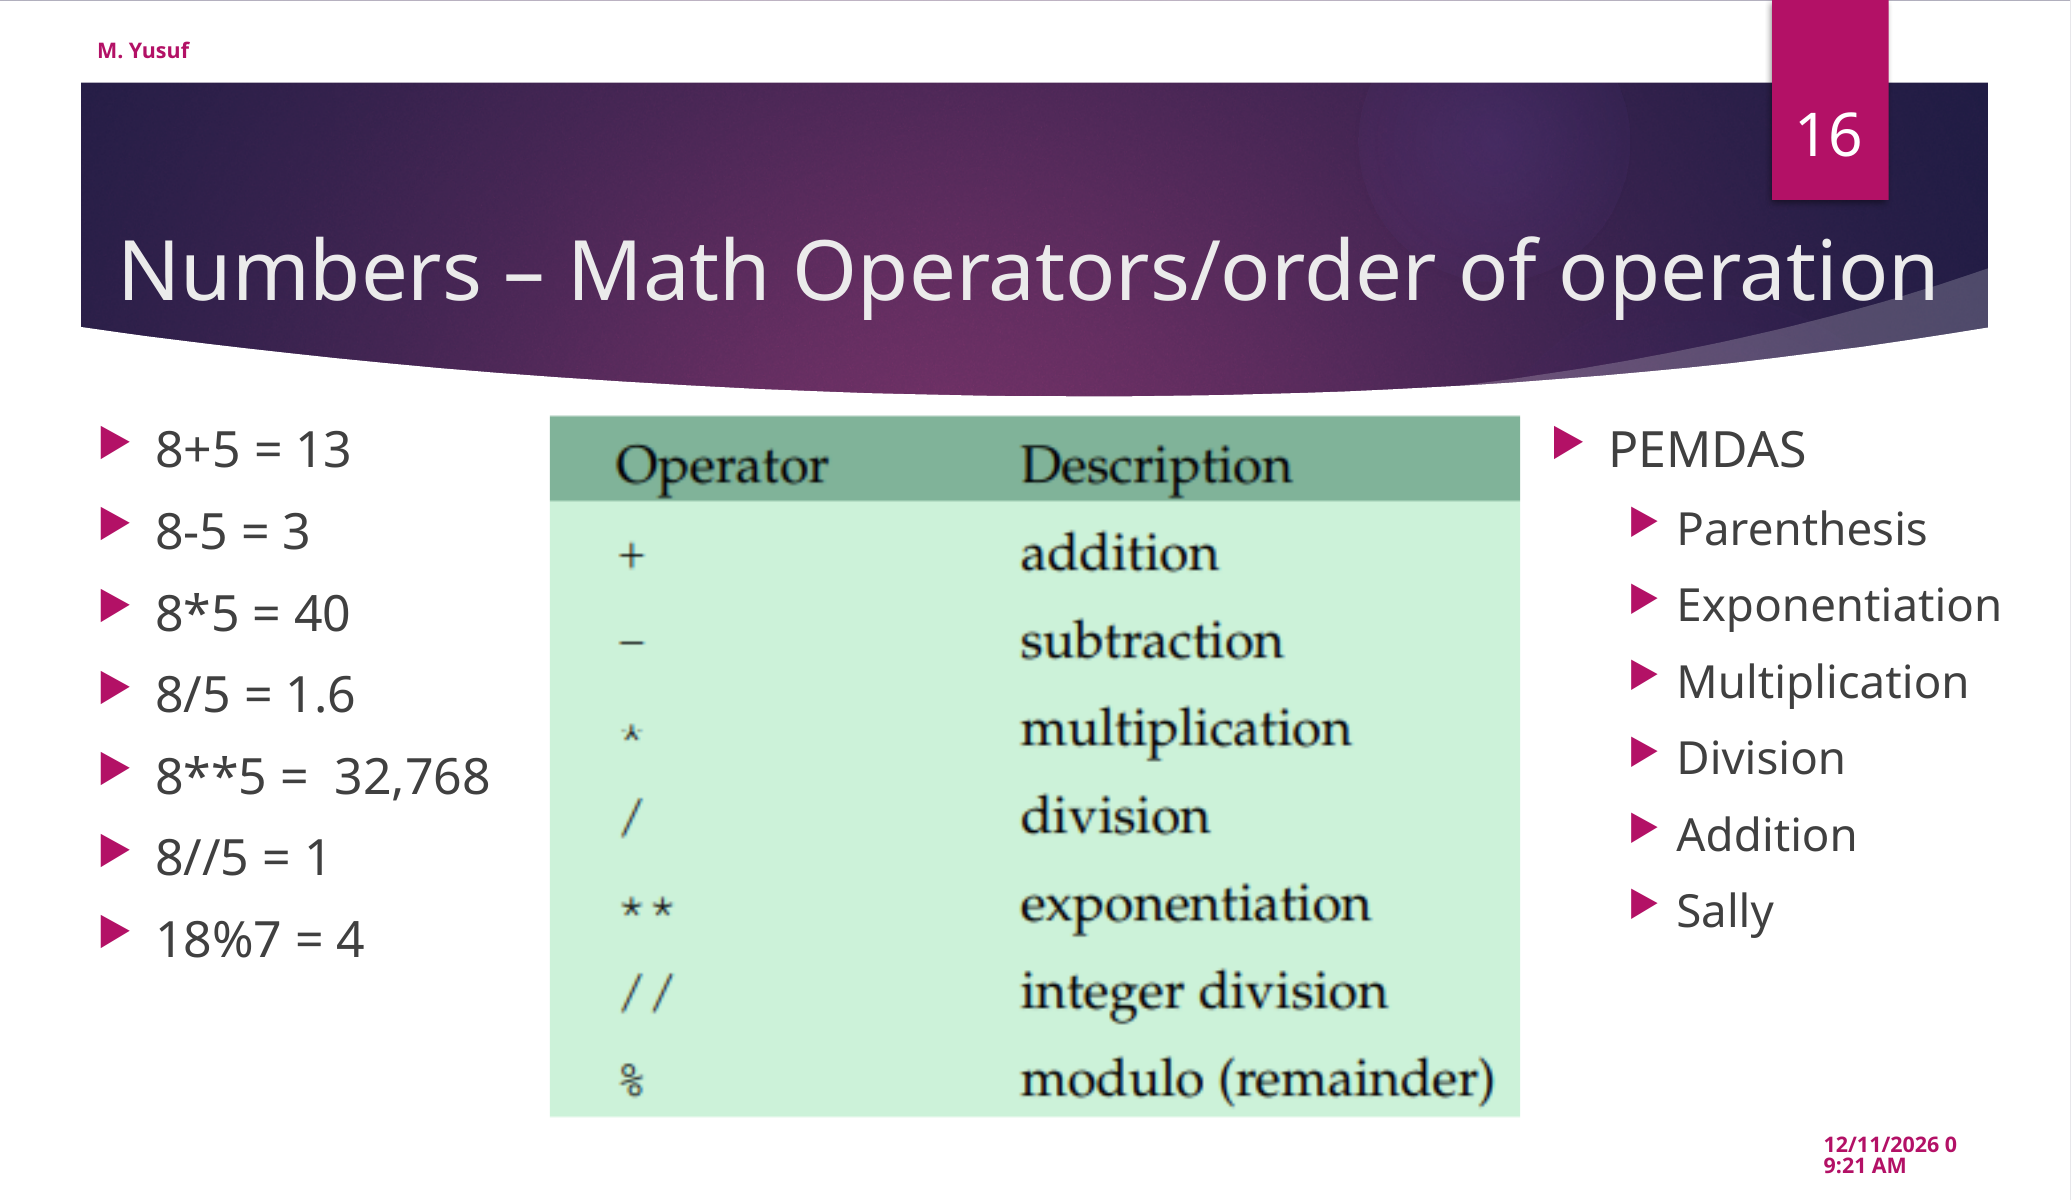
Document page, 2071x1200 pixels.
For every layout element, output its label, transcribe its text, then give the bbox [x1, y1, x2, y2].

text_box PEMDAS Parenthesis Exponentiation Multiplication Division Addition Sally [1535, 410, 2053, 1074]
title Numbers – Math Operators/order of operation [0, 205, 2065, 329]
picture [549, 410, 1521, 1127]
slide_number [1808, 1118, 1977, 1172]
list 8+5 = 13 8-5 = 3 8*5 = 40 8/5 = 1.6 8**5 = 32,768 8//5 = 1 18%7 = 4 [82, 410, 523, 1127]
footer M. Yusuf [82, 23, 738, 77]
slide_number 16 [1757, 51, 1900, 187]
